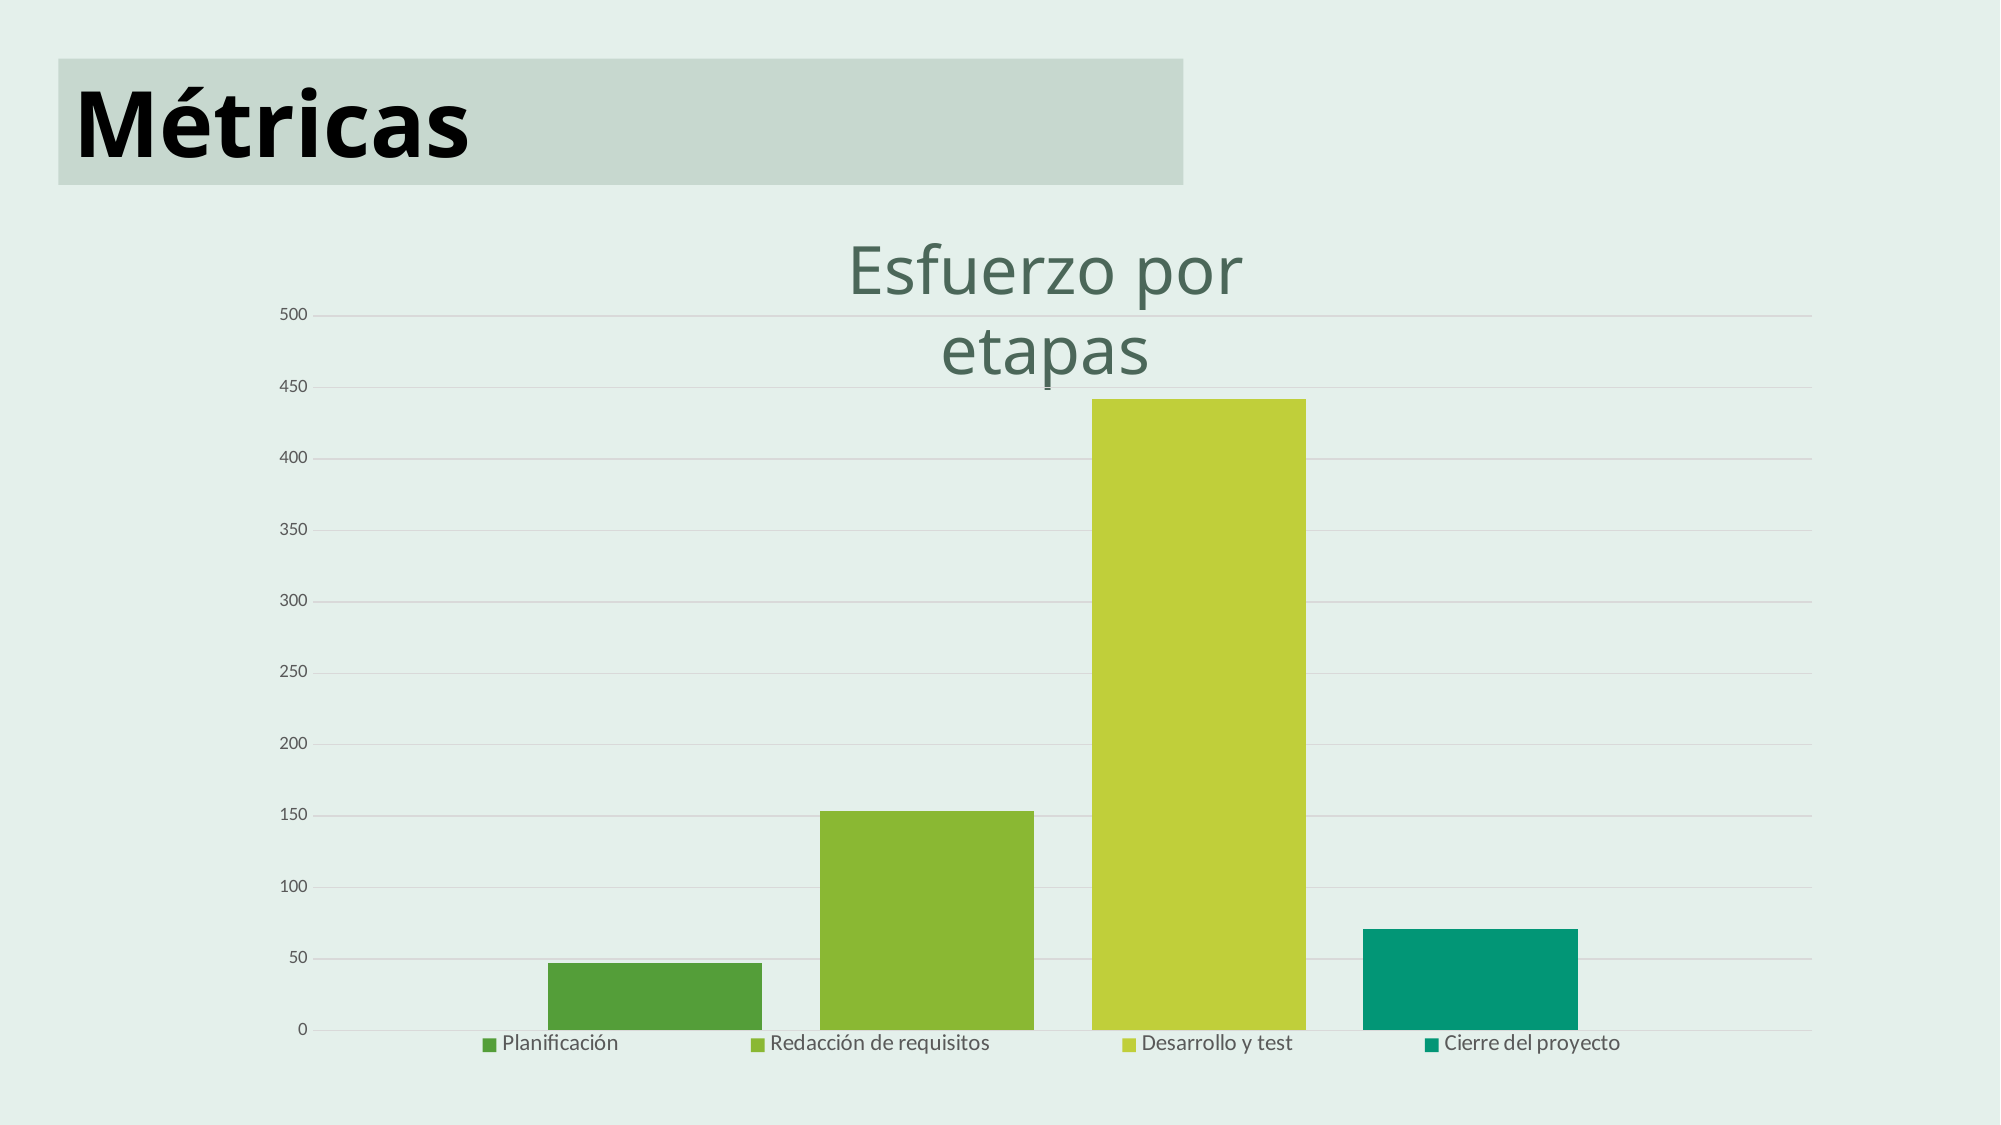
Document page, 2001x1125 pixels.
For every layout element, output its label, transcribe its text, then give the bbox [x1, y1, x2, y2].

text_box Esfuerzo por etapas [725, 220, 1366, 290]
text_box Métricas [58, 58, 1046, 184]
chart [247, 290, 1844, 1103]
text_box [57, 58, 1184, 186]
